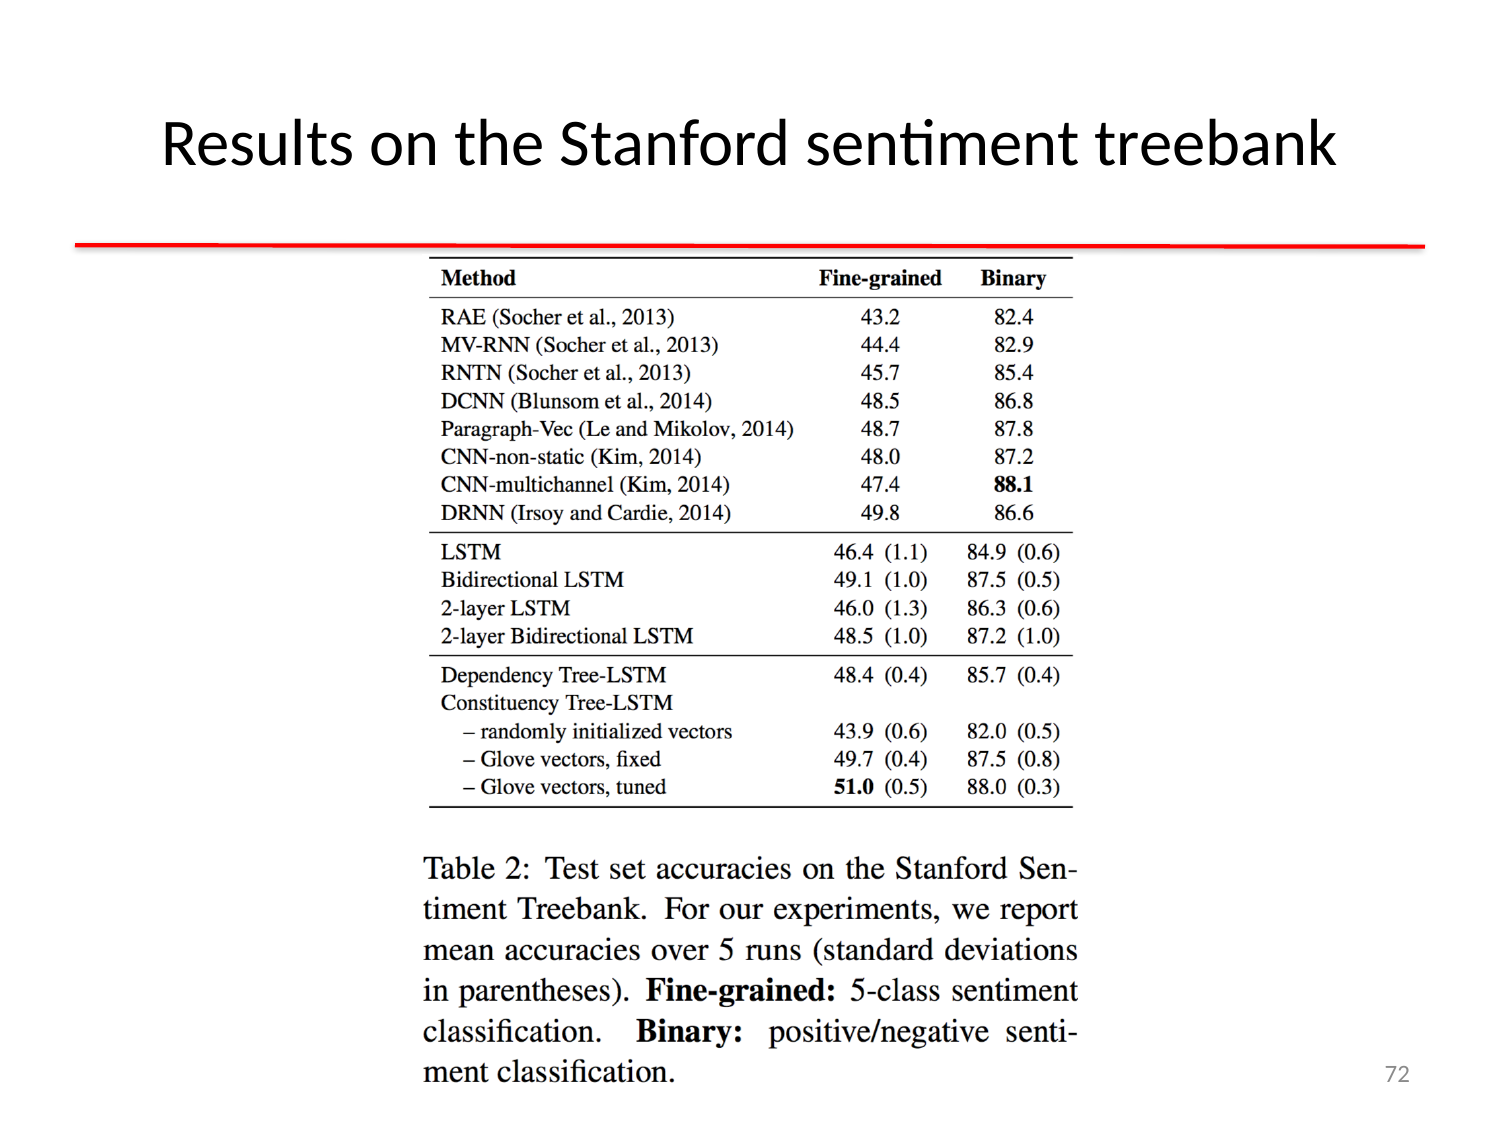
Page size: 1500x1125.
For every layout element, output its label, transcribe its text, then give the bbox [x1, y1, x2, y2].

picture [421, 254, 1079, 1091]
slide_number 72 [1074, 1042, 1425, 1103]
title Results on the Stanford sentiment treebank [75, 45, 1425, 233]
